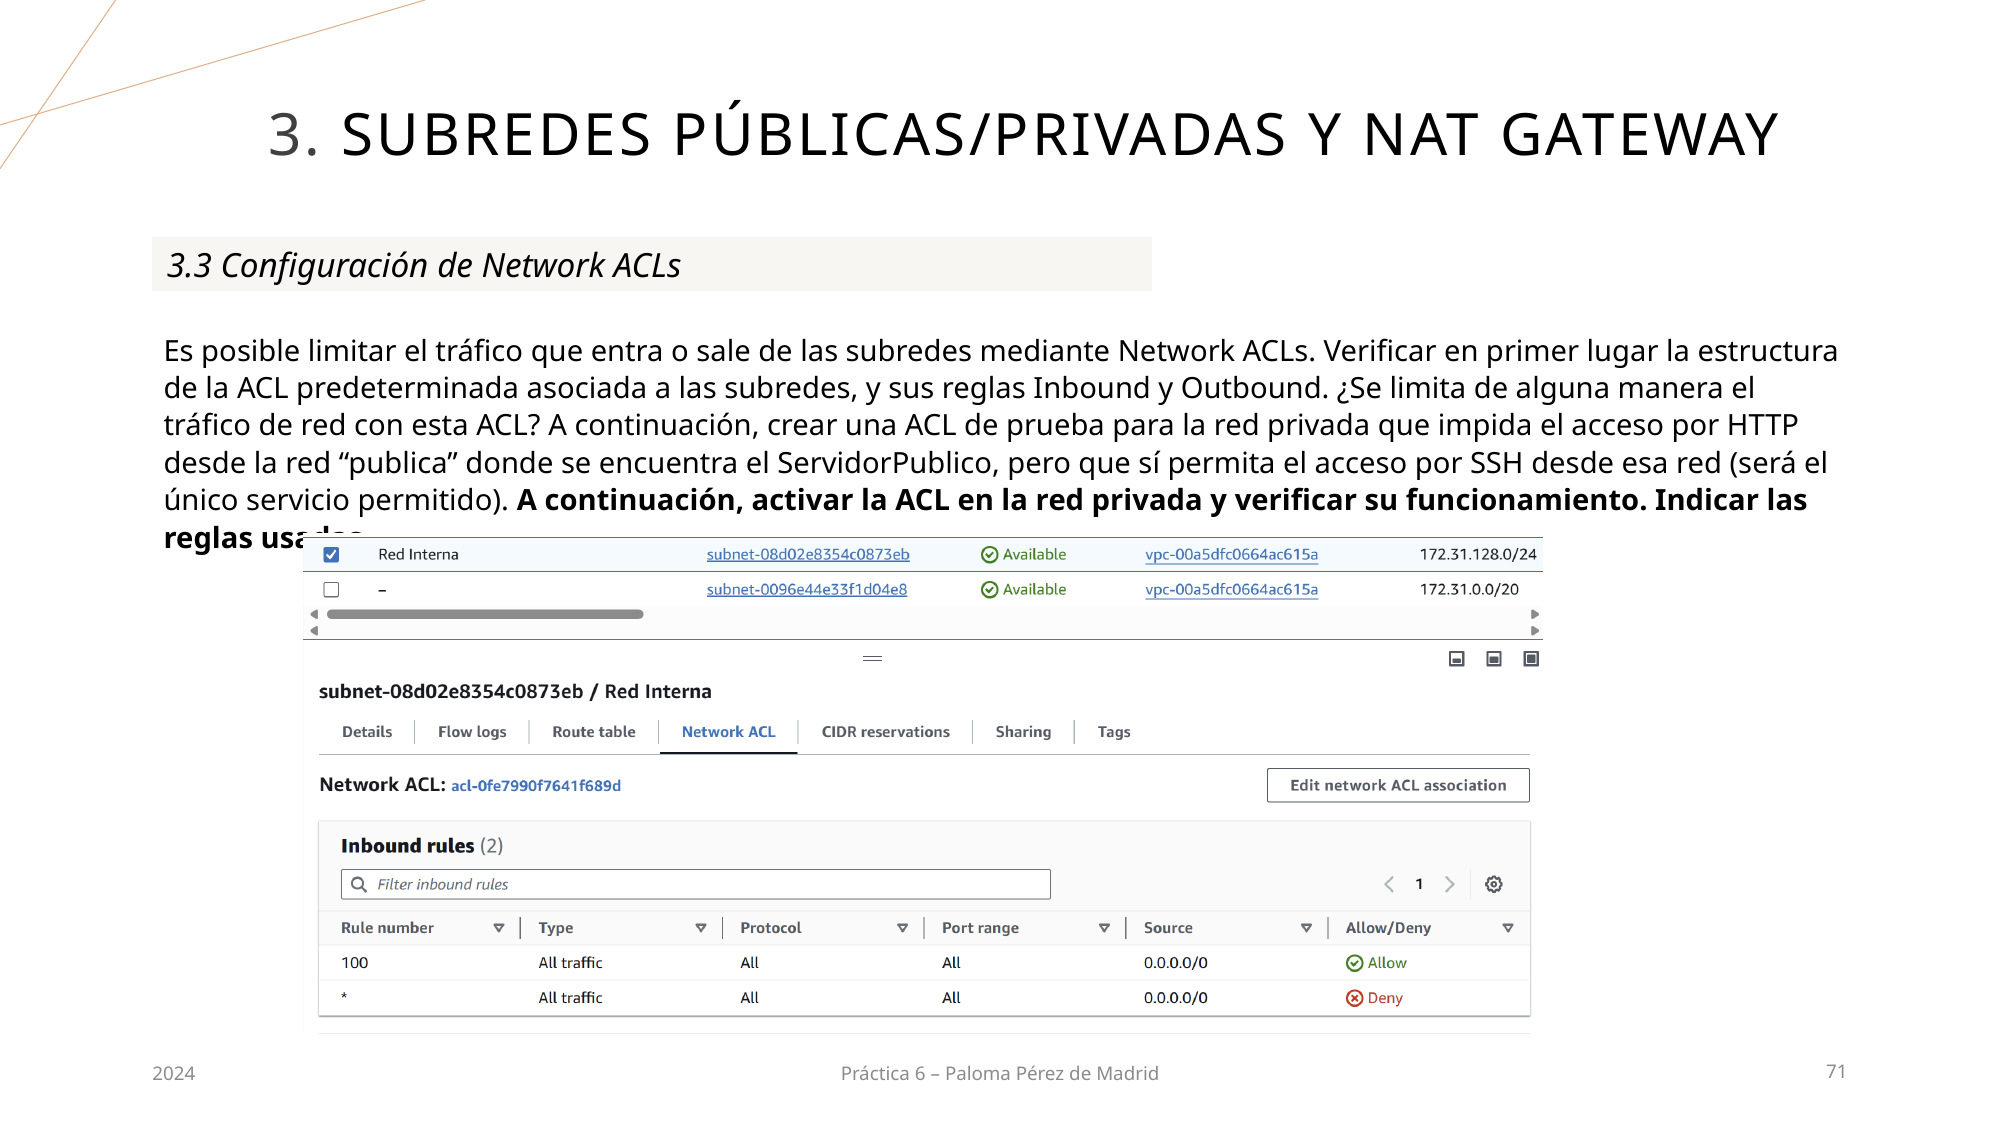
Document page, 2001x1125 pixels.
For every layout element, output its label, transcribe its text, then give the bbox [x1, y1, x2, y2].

picture [303, 533, 1543, 1034]
text_box 3.3 Configuración de Network ACLs [152, 236, 1153, 292]
title 3. Subredes Públicas/Privadas y NAT Gateway [112, 62, 1940, 280]
text_box Es posible limitar el tráfico que entra o sale de las subredes mediante Network ACLs. Verificar en primer lugar la estructura de la ACL predeterminada asociada a las subredes, y sus reglas Inbound y Outbound. ¿Se limita de alguna manera el tráfico de red con esta ACL? A continuación, crear una ACL de prueba para la red privada que impida el acceso por HTTP desde la red “publica” donde se encuentra el ServidorPublico, pero que sí permita el acceso por SSH desde esa red (será el único servicio permitido). A continuación, activar la ACL en la red privada y verificar su funcionamiento. Indicar las reglas usadas. [148, 322, 1863, 562]
footer Práctica 6 – Paloma Pérez de Madrid [662, 1042, 1338, 1103]
slide_number 2024 [137, 1042, 588, 1103]
slide_number 71 [1412, 1042, 1863, 1103]
